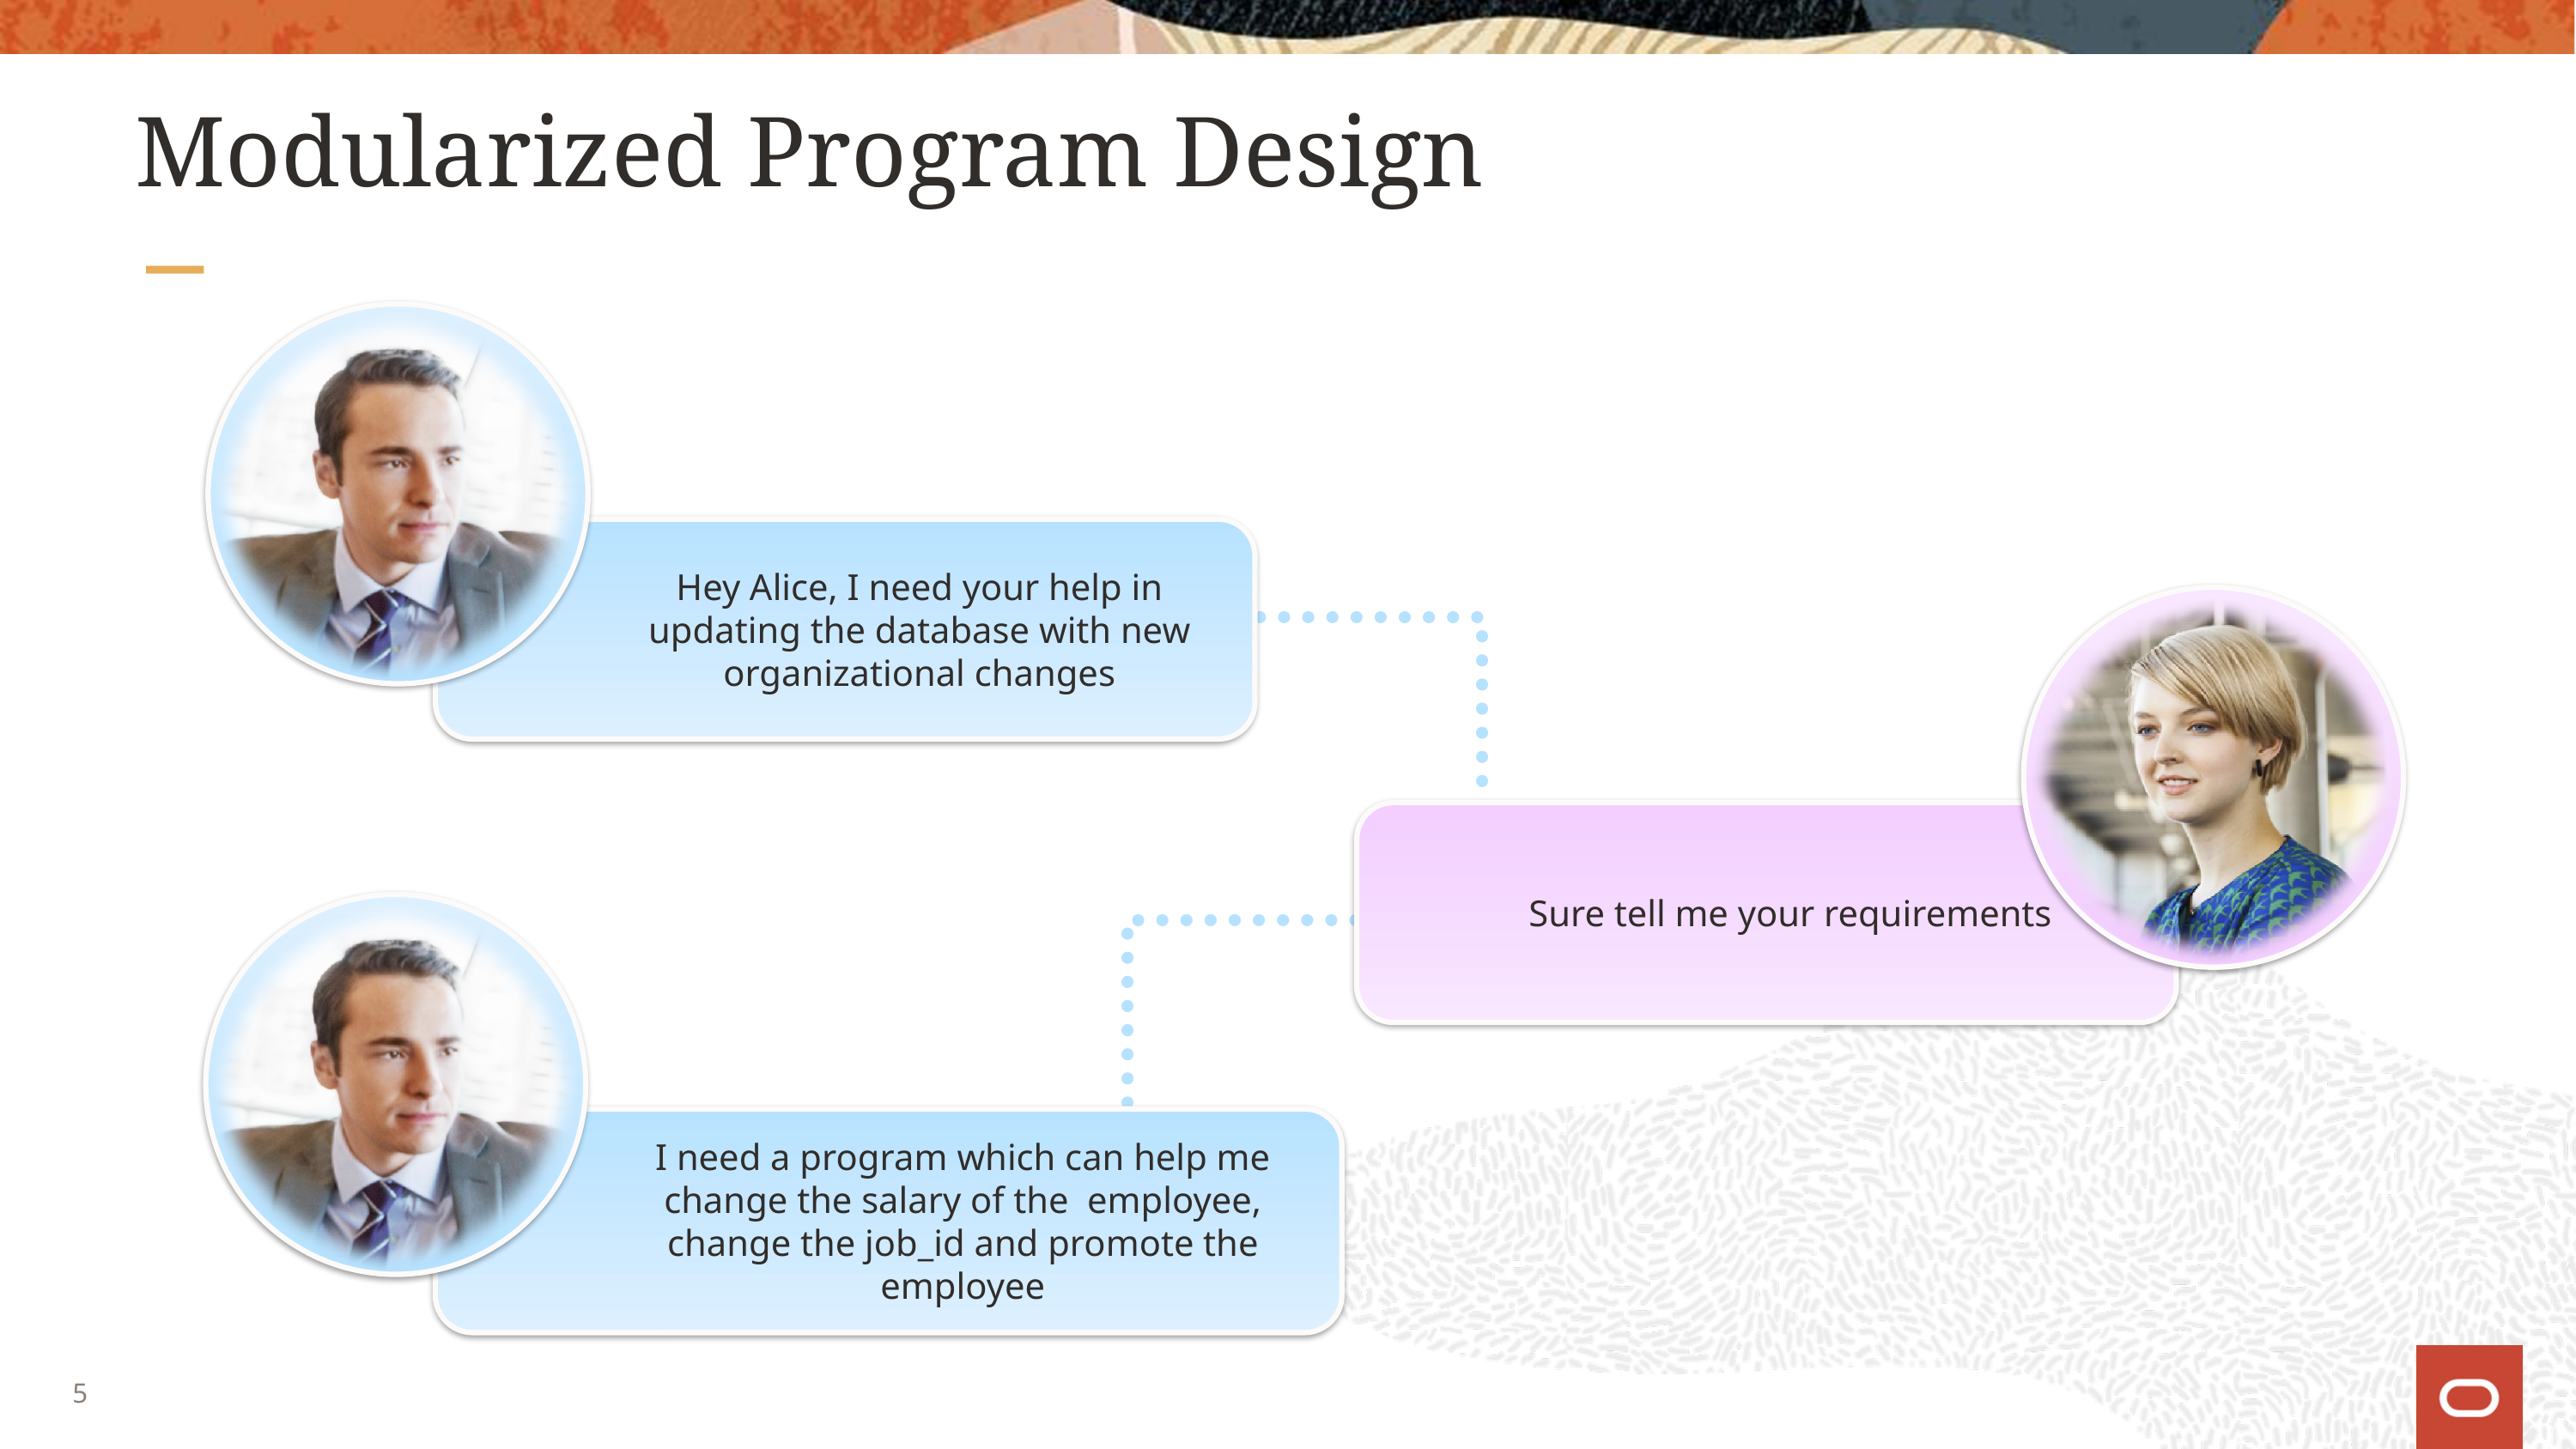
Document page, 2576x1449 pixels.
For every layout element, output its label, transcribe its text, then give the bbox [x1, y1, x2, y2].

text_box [186, 265, 2404, 1333]
title Modularized Program Design [131, 86, 2445, 252]
picture [2416, 1345, 2523, 1449]
picture [0, 0, 2576, 54]
